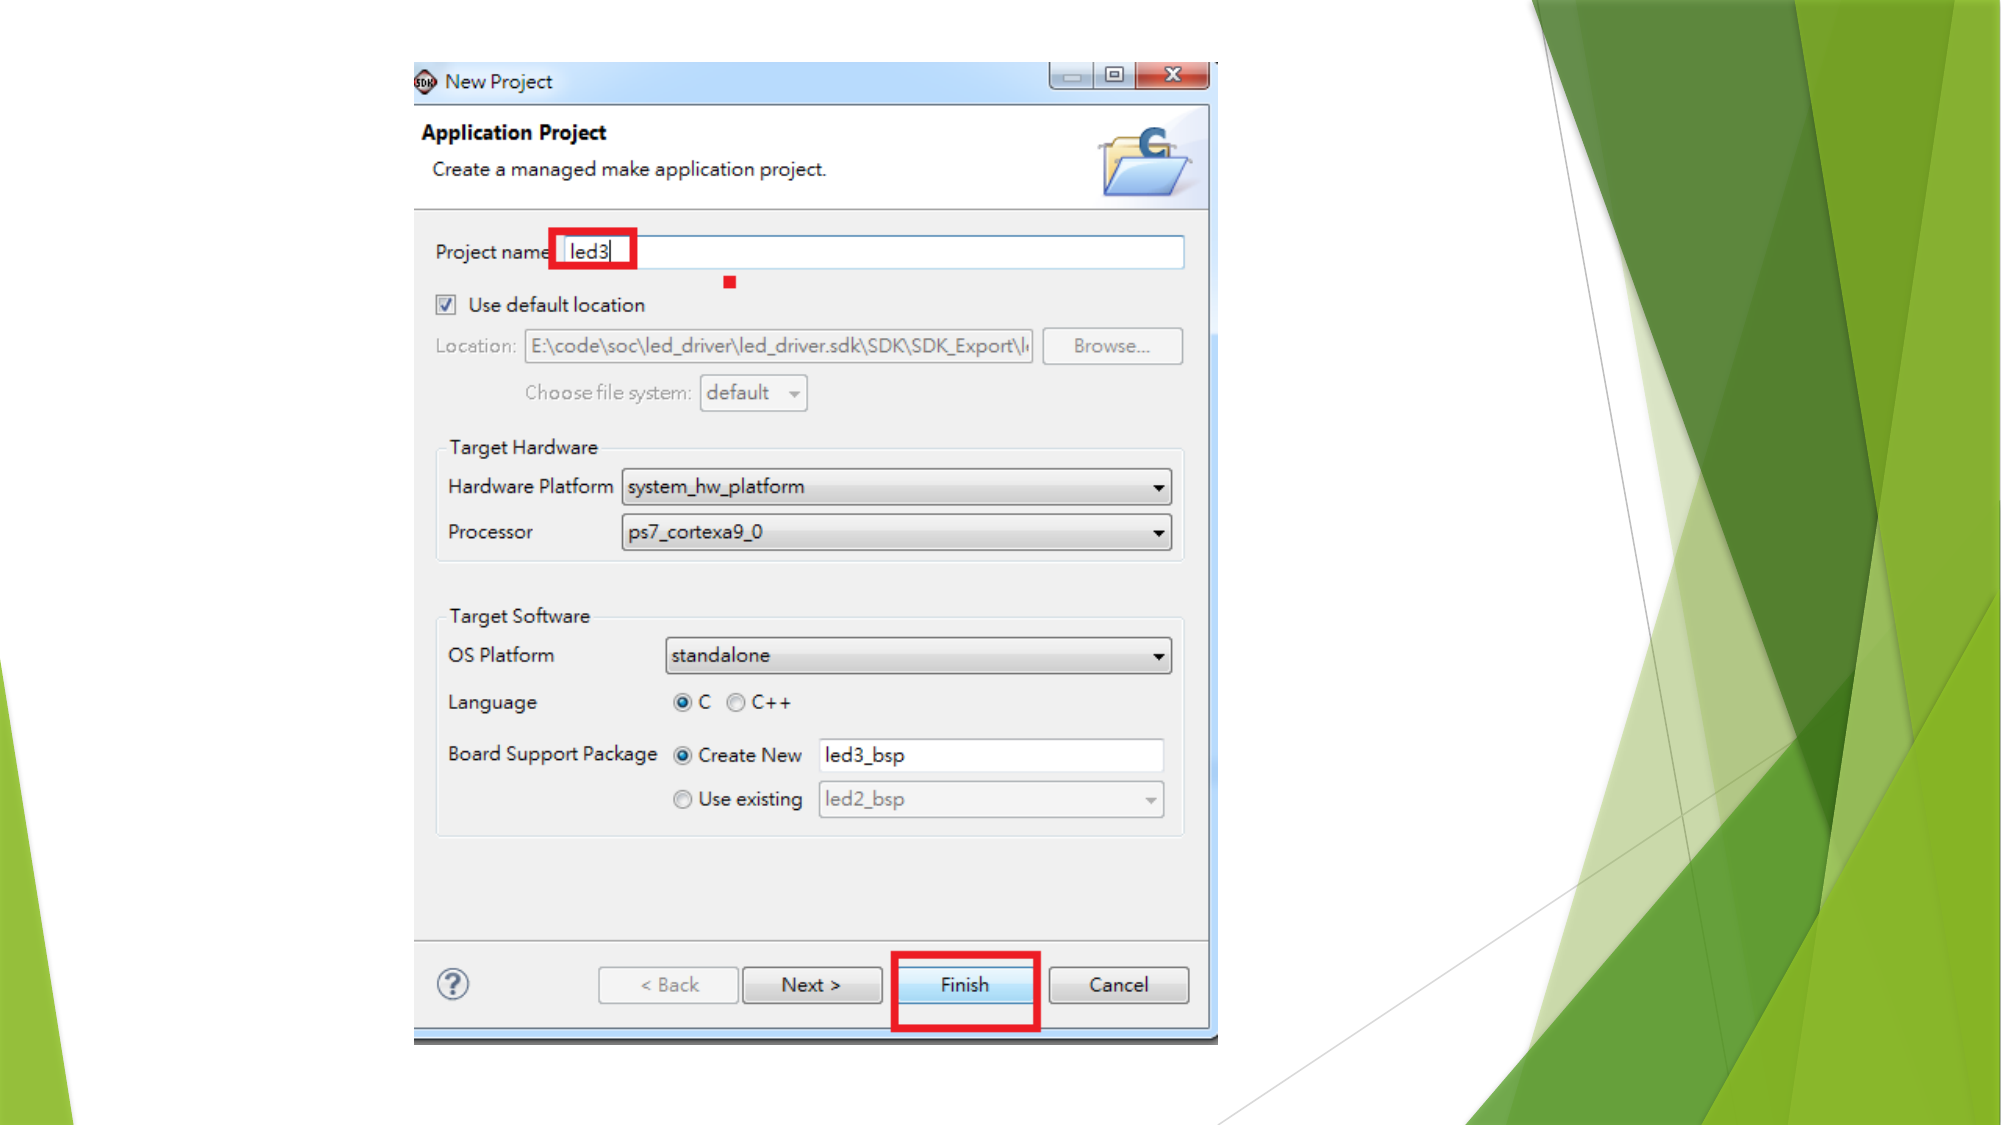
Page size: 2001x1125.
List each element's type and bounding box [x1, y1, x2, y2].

picture [414, 61, 1219, 1046]
